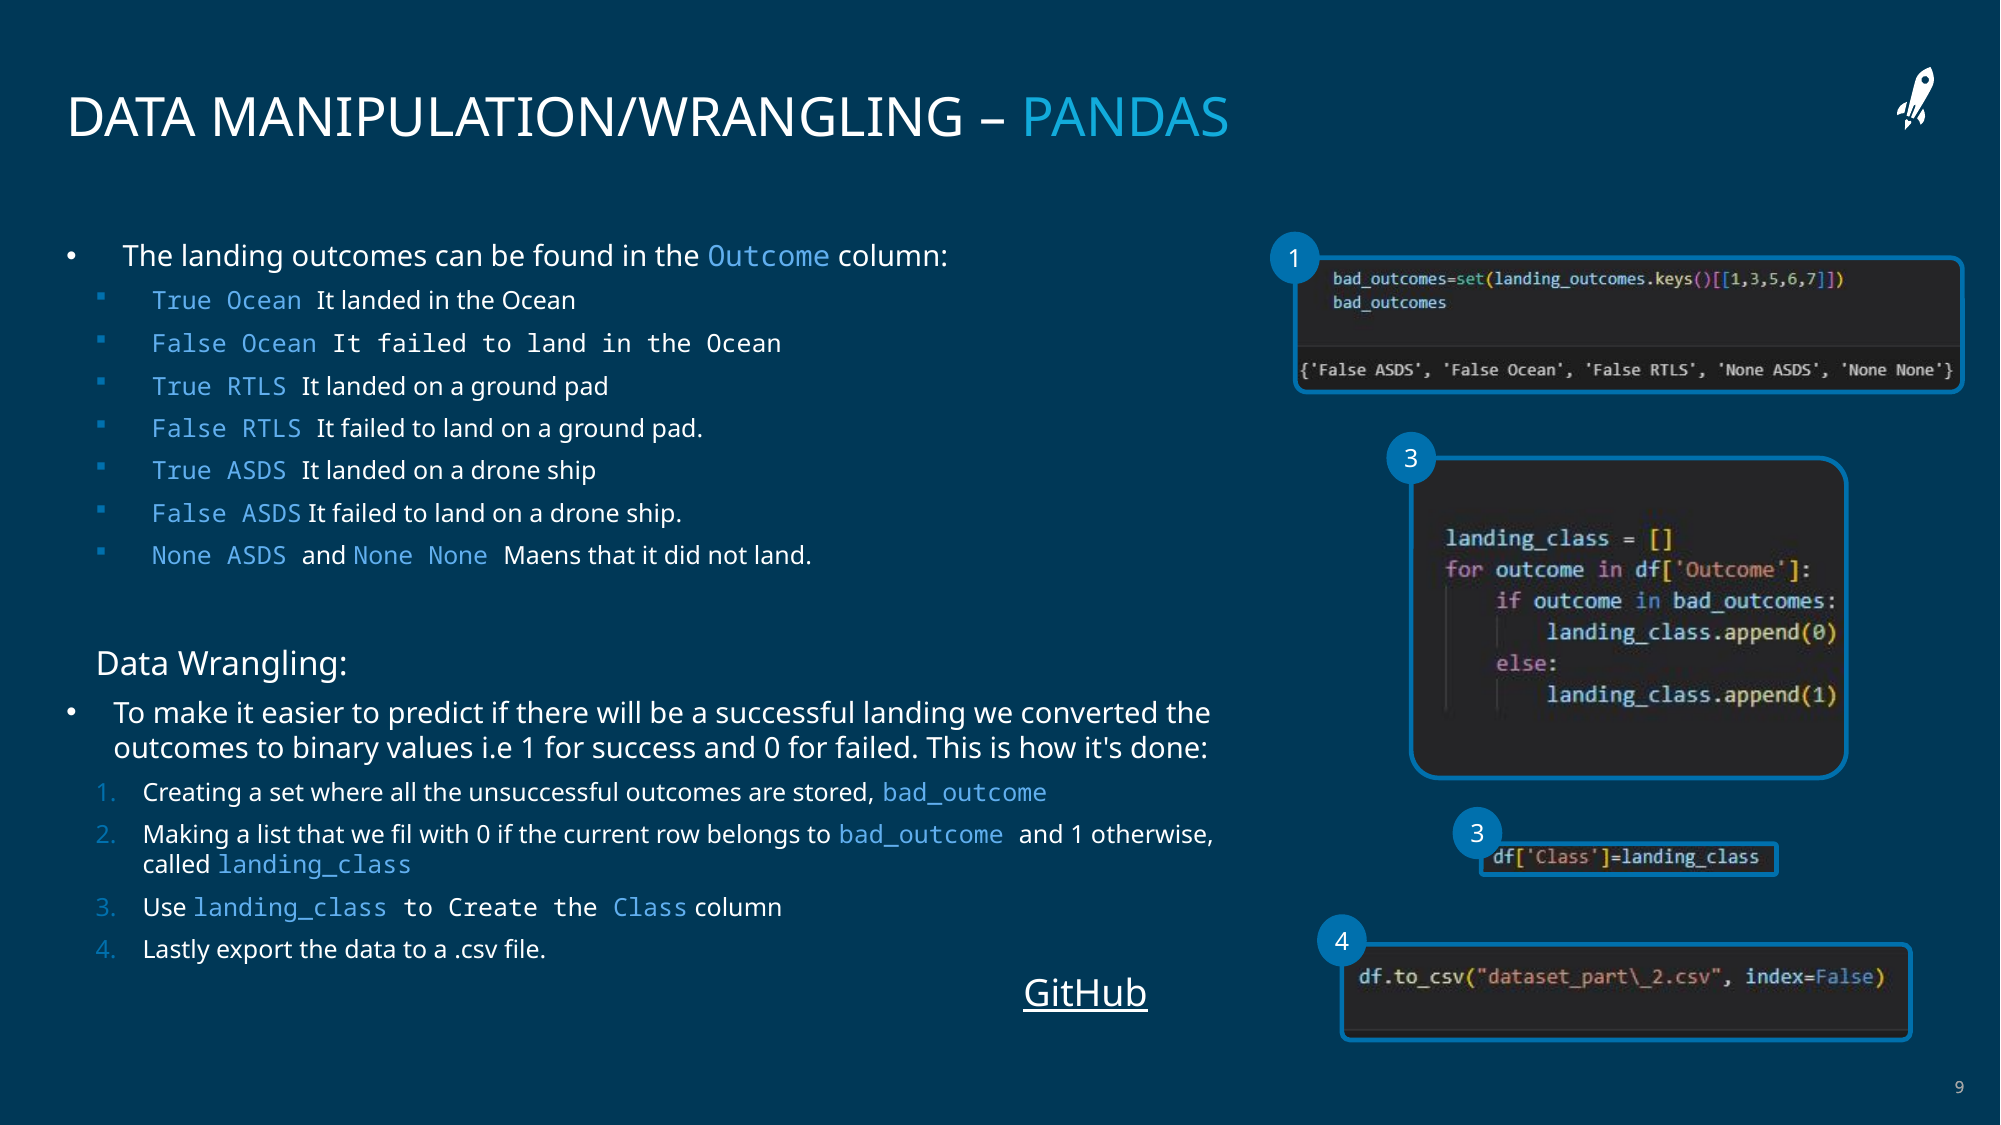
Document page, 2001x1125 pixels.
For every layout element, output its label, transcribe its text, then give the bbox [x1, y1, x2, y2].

picture [1481, 843, 1777, 875]
text_box 3 [1385, 430, 1438, 486]
picture [1411, 457, 1847, 778]
picture [1295, 257, 1963, 393]
text_box 4 [1316, 913, 1368, 968]
picture [1341, 944, 1911, 1040]
text_box 1 [1269, 230, 1321, 285]
text_box GitHub [1008, 961, 1210, 1028]
list The landing outcomes can be found in the Outcome column: True Ocean It landed in the Ocean False Ocean It failed to land in the Ocean True RTLS It landed on a ground pad False RTLS It failed to land on a ground pad. True ASDS It landed on a drone ship False ASDS It failed to land on a drone ship. None ASDS and None None Maens that it did not land. Data Wrangling: To make it easier to predict if there will be a successful landing we converted the outcomes to binary values i.e 1 for success and 0 for failed. This is how it's done: Creating a set where all the unsuccessful outcomes are stored, bad_outcome Making a list that we fil with 0 if the current row belongs to bad_outcome and 1 otherwise, called landing_class Use landing_class to Create the Class column Lastly export the data to a .csv file. [66, 237, 1284, 1050]
text_box 3 [1451, 805, 1504, 861]
title DATA MANIPULATION/WRANGLING – PANDAS [66, 30, 1863, 149]
